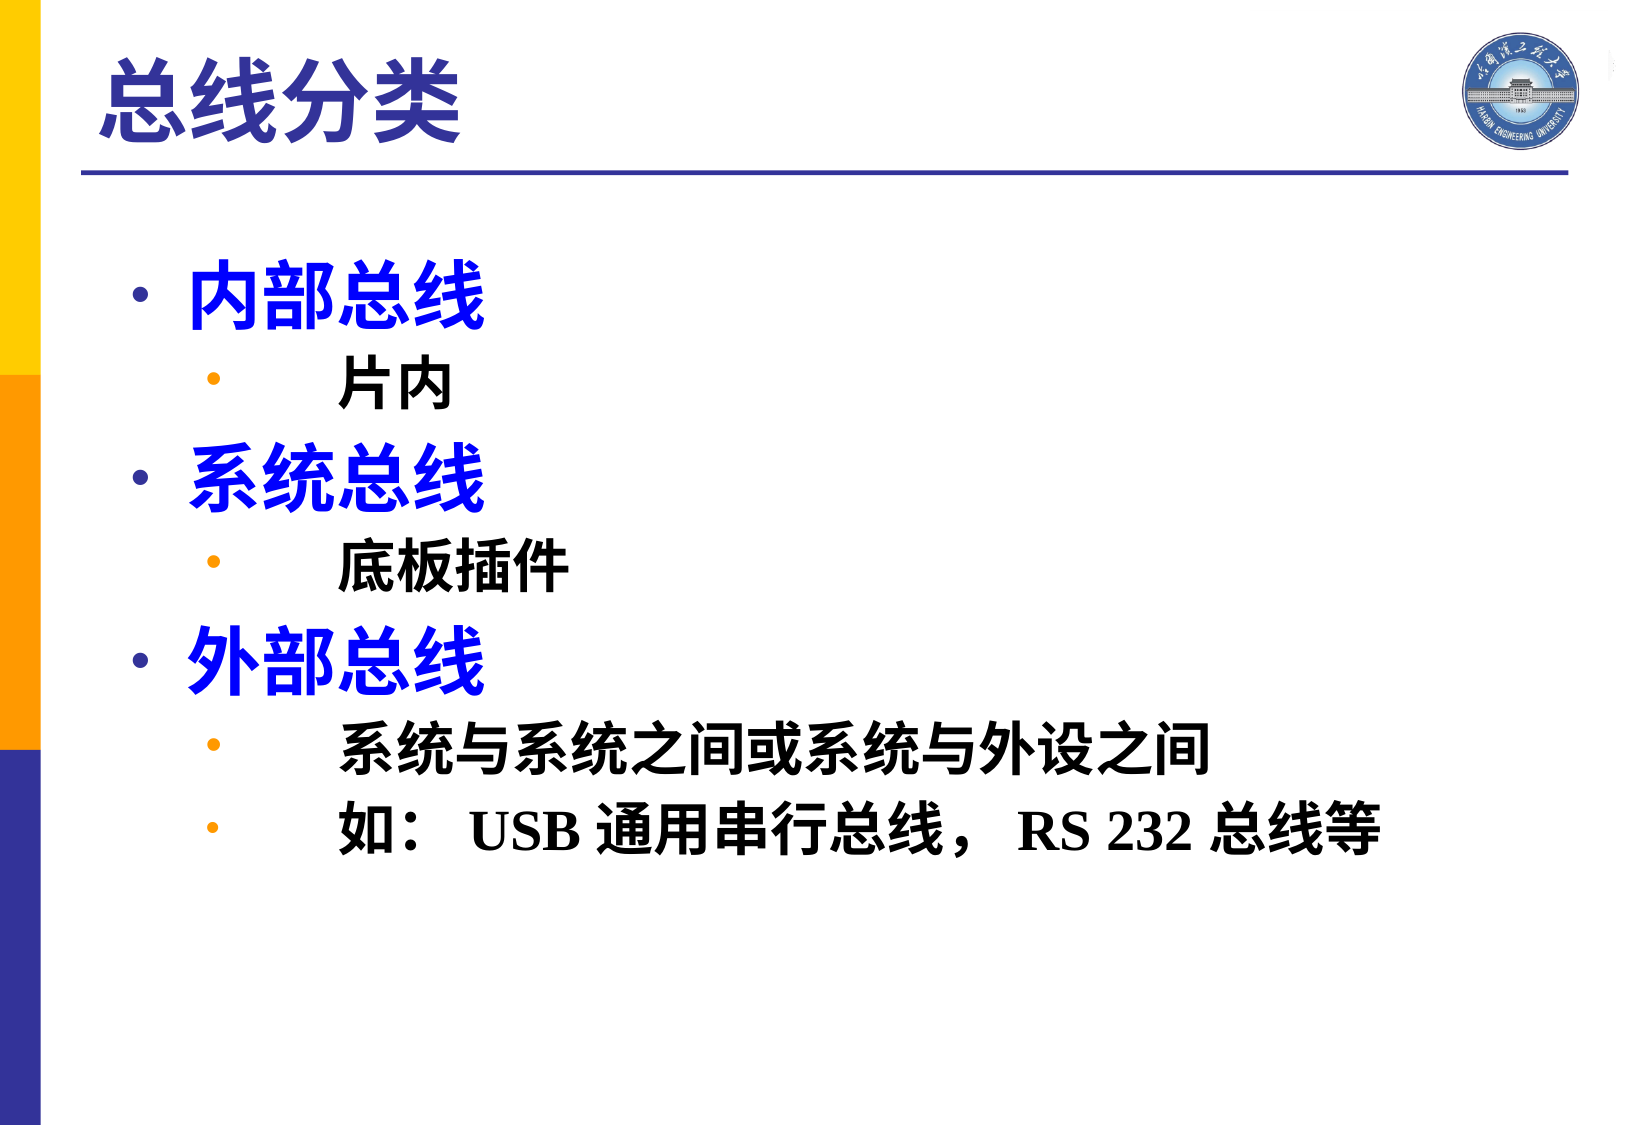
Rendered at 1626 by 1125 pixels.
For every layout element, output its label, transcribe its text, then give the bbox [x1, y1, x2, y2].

picture [1250, 9, 1616, 165]
title 总线分类 [81, 30, 1569, 161]
list 内部总线 片内 系统总线 底板插件 外部总线 系统与系统之间或系统与外设之间 如：USB通用串行总线，RS 232总线等 [115, 267, 1603, 857]
